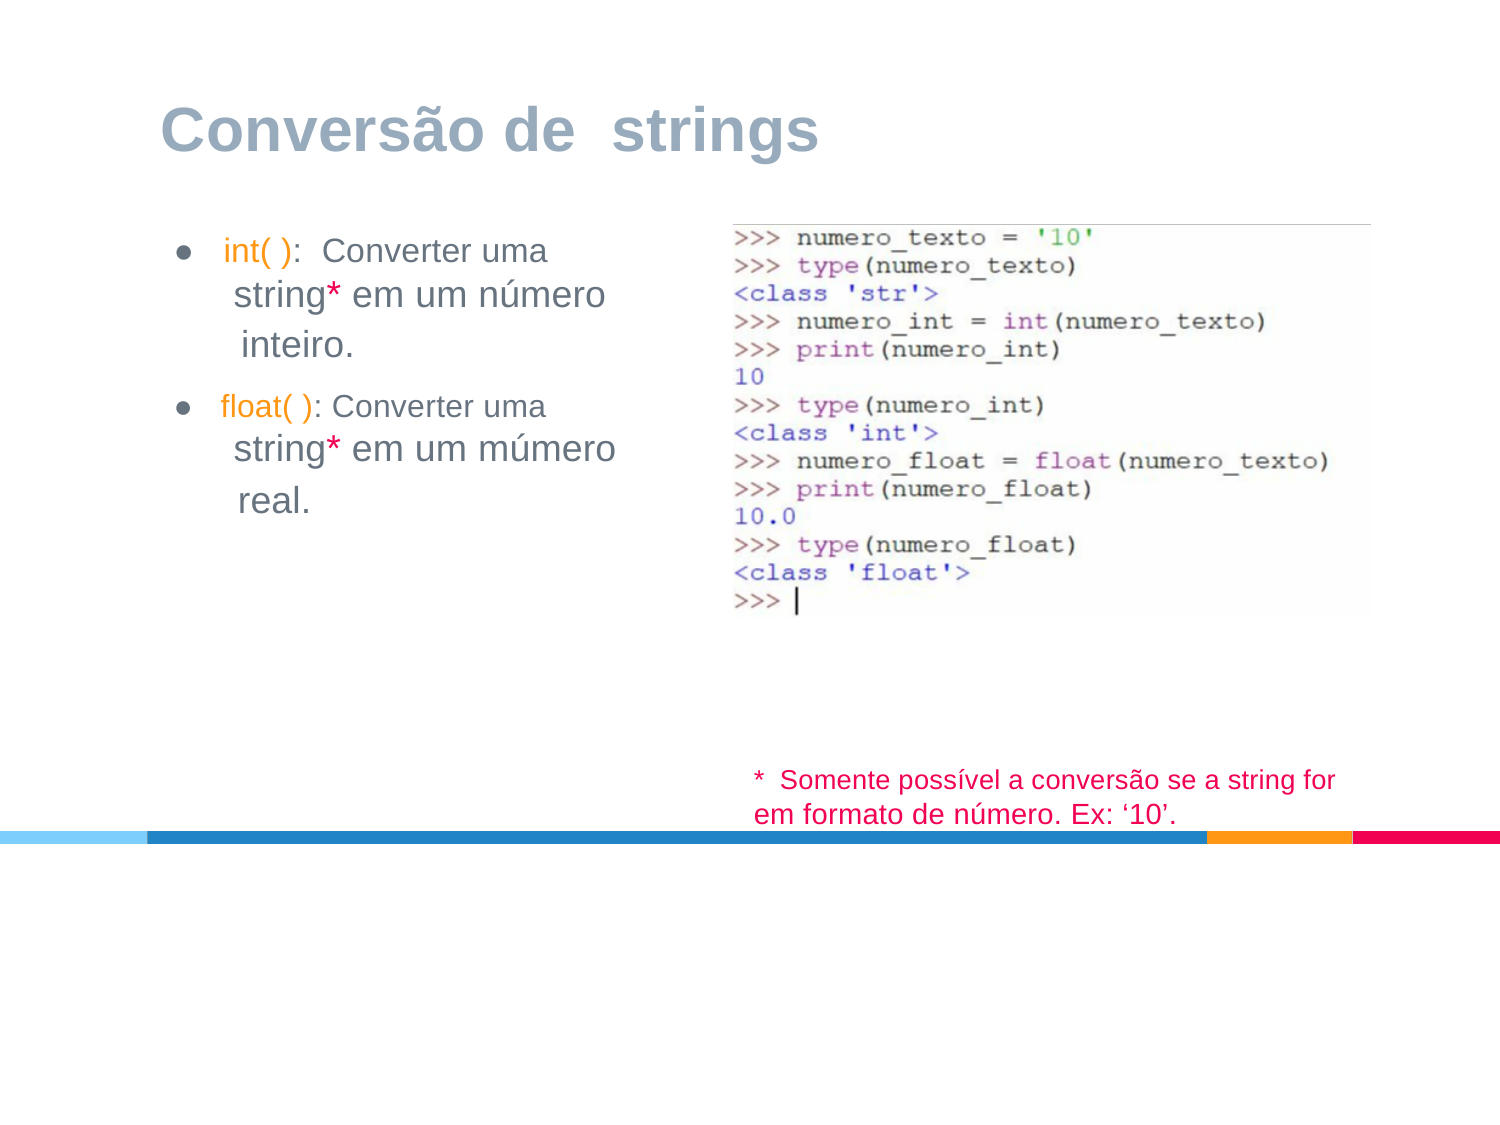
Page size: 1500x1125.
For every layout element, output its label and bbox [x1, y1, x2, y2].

picture [0, 0, 1500, 844]
